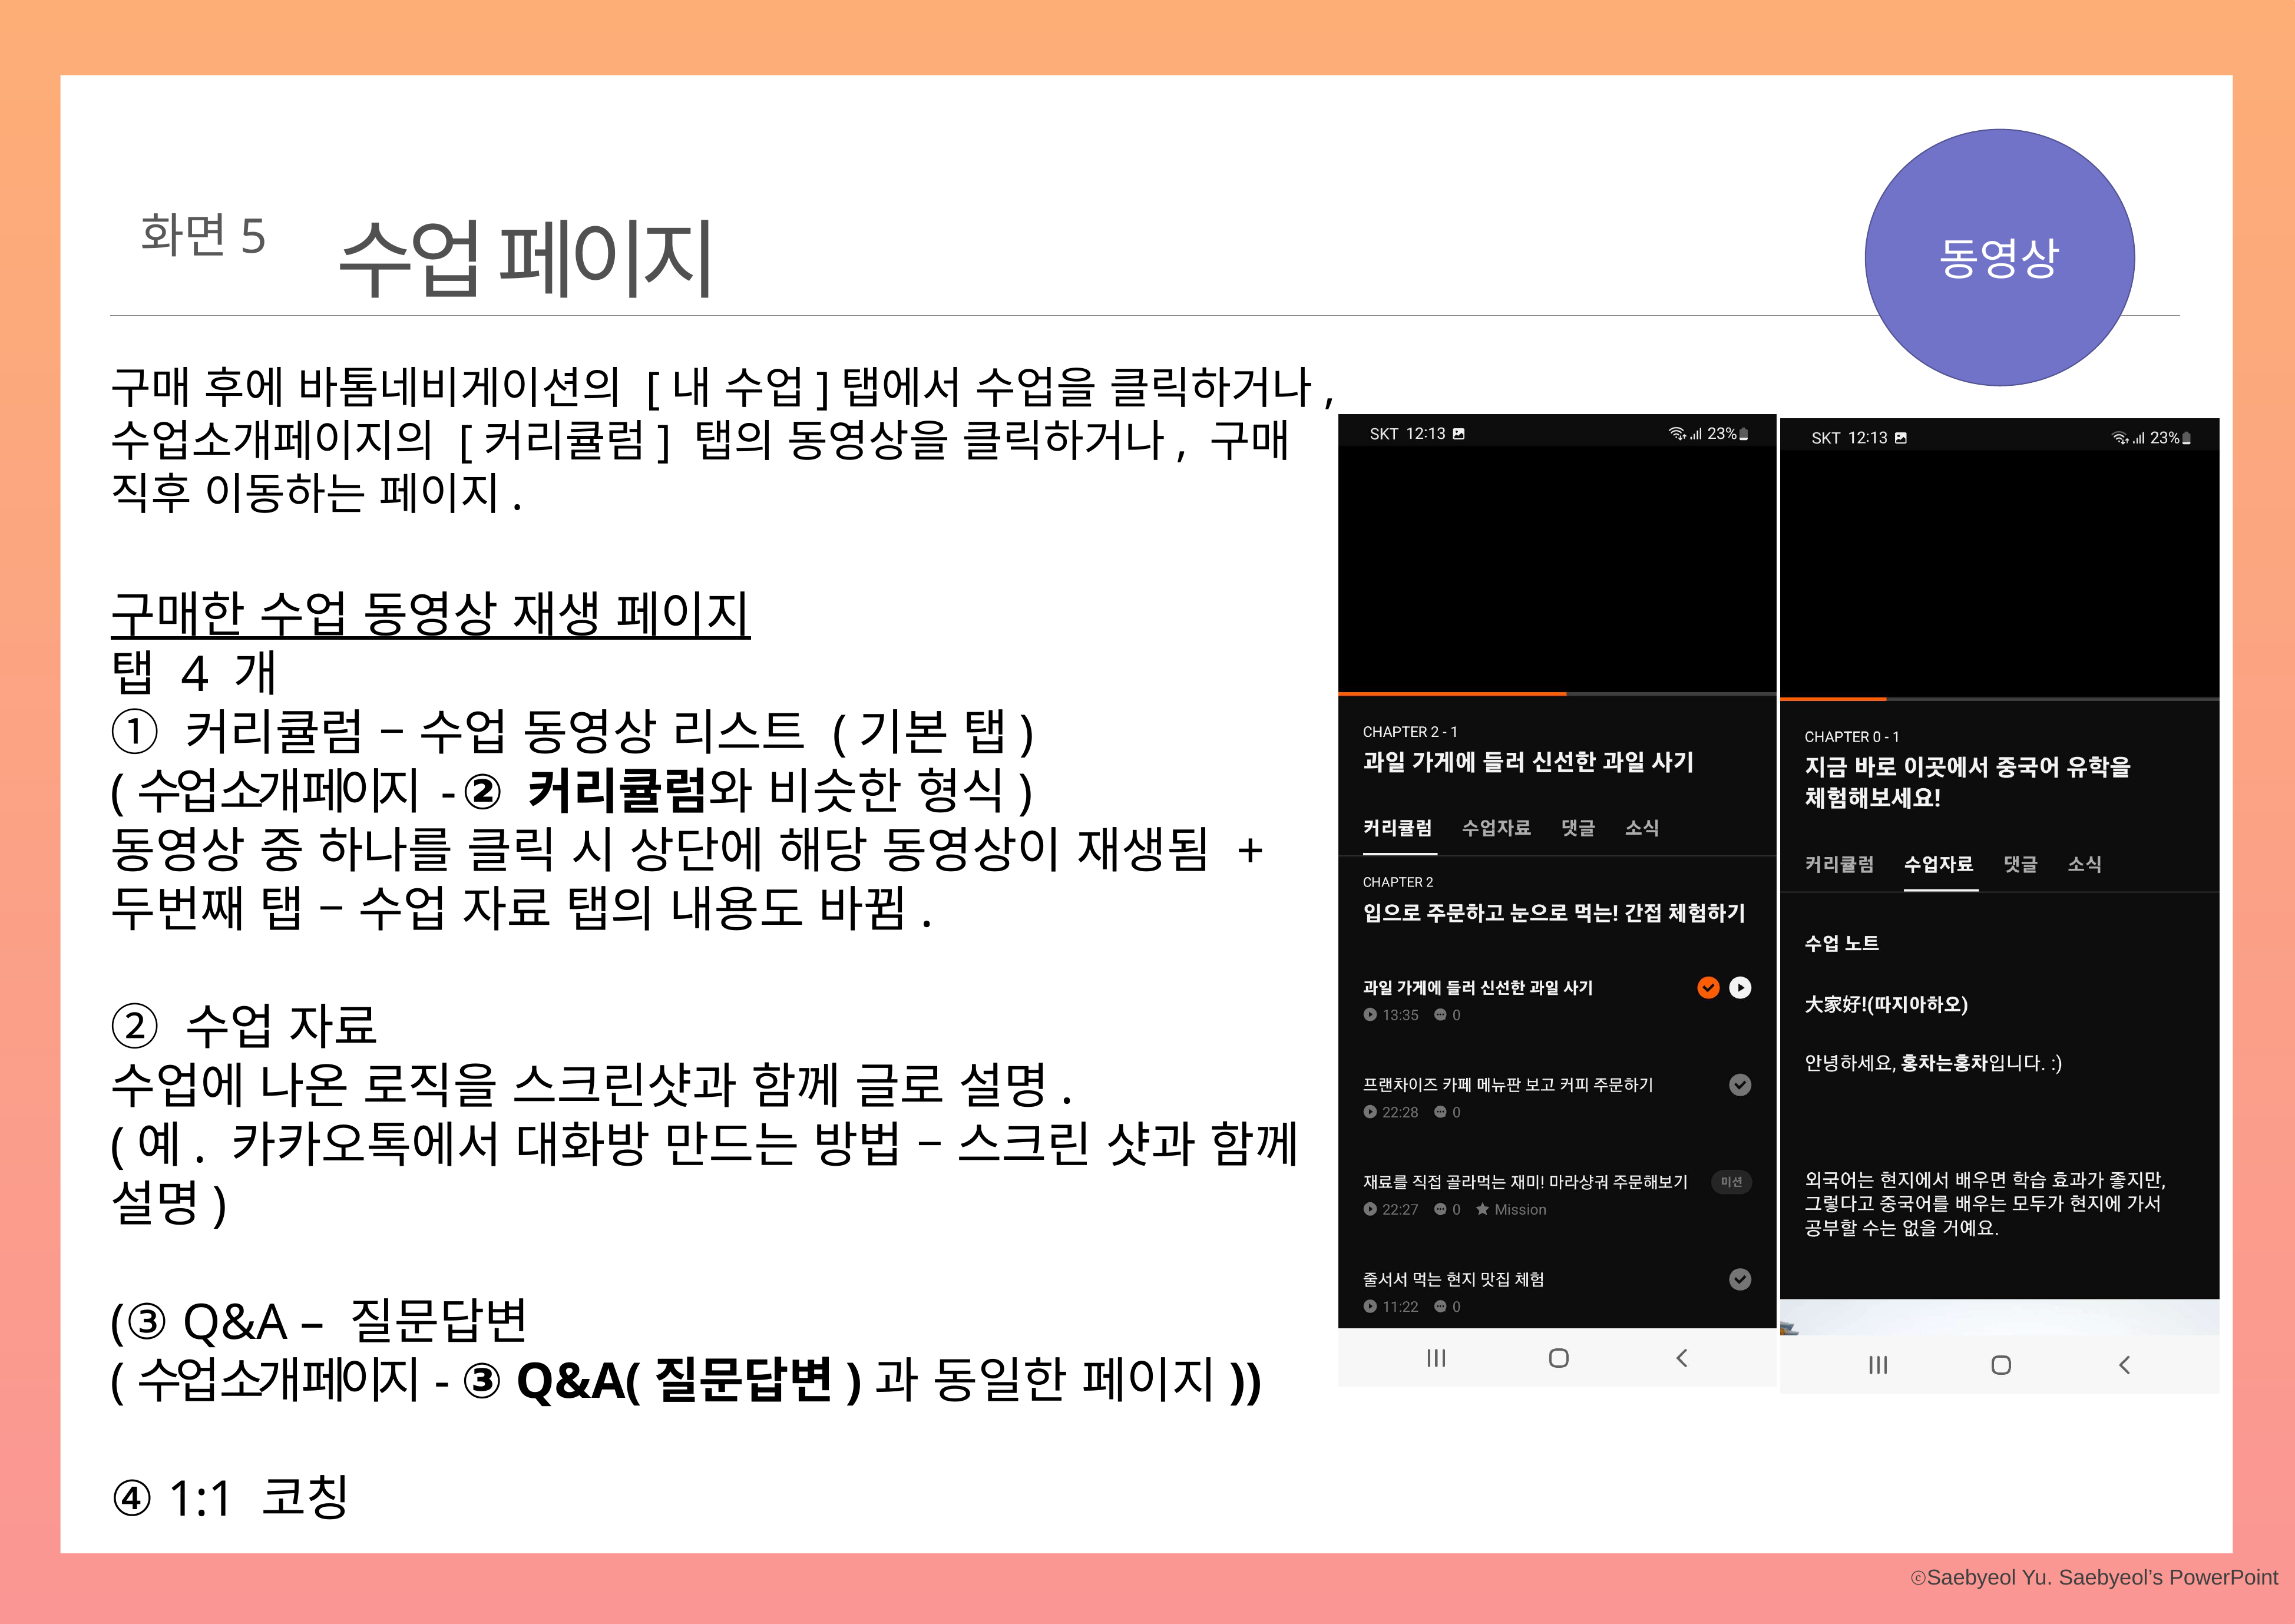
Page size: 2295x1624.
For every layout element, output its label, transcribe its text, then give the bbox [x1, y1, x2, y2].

picture [1338, 414, 1777, 1387]
picture [1780, 418, 2220, 1394]
text_box 수업 페이지 [327, 201, 729, 313]
text_box 동영상 [1864, 128, 2135, 386]
text_box 구매 후에 바톰네비게이션의 [내 수업]탭에서 수업을 클릭하거나, 수업소개페이지의 [커리큘럼] 탭의 동영상을 클릭하거나, 구매 직후 이동하는 페이지. 구매한 수업 동영상 재생 페이지 탭 4 개 ① 커리큘럼 – 수업 동영상 리스트 (기본 탭) (수업 소개 페이지 - ② 커리큘럼와 비슷한 형식) 동영상 중 하나를 클릭 시 상단에 해당 동영상이 재생됨 + 두번째 탭 – 수업 자료 탭의 내용도 바뀜. ② 수업 자료 수업에 나온 로직을 스크린샷과 함께 글로 설명. (예. 카카오톡에서 대화방 만드는 방법 – 스크린 샷과 함께 설명) (③ Q&A – 질문답변 (수업 소개 페이지- ③ Q&A(질문답변)과 동일한 페이지)) ④ 1:1 코칭 [101, 355, 1354, 1530]
text_box 화면5 [131, 201, 276, 267]
